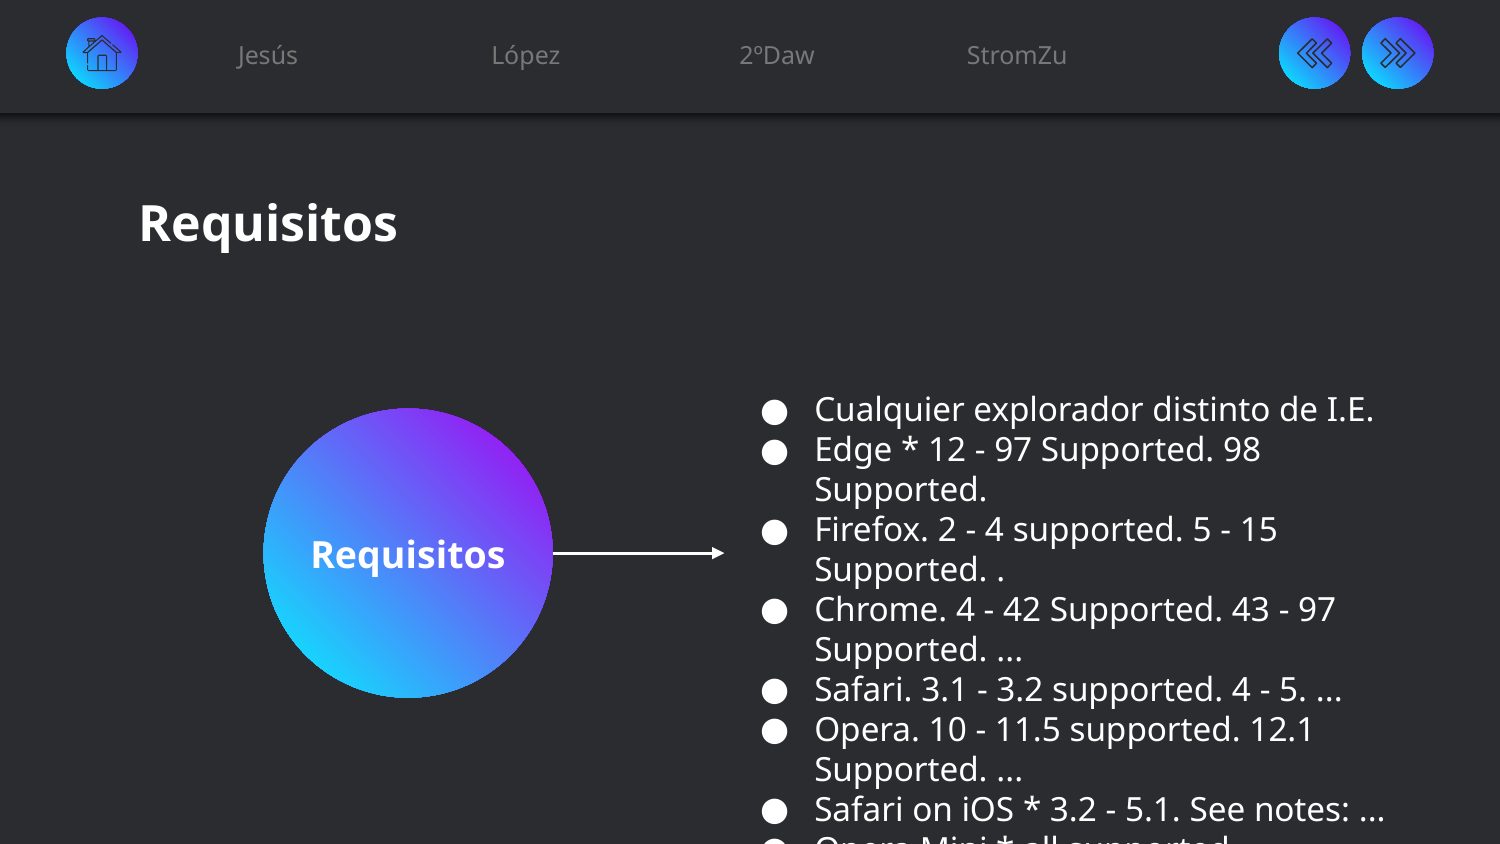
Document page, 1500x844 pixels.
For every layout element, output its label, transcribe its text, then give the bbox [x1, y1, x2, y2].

text_box Jesús [223, 24, 465, 82]
title Requisitos [123, 176, 834, 271]
text_box [66, 17, 138, 89]
text_box [82, 35, 122, 72]
text_box [305, 408, 511, 451]
text_box [525, 468, 553, 639]
text_box [305, 655, 511, 698]
text_box [0, 0, 1500, 113]
text_box [263, 468, 291, 638]
subtitle Requisitos [291, 451, 525, 655]
list Cualquier explorador distinto de I.E. Edge * 12 - 97 Supported. 98 Supported. Firefox. 2 - 4 supported. 5 - 15 Supported. . Chrome. 4 - 42 Supported. 43 - 97 Supported. ... Safari. 3.1 - 3.2 supported. 4 - 5. ... Opera. 10 - 11.5 supported. 12.1 Supported. ... Safari on iOS * 3.2 - 5.1. See notes: ... Opera Mini * all supported. [724, 373, 1450, 733]
text_box StromZu [951, 24, 1194, 82]
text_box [1297, 38, 1332, 68]
text_box 2ºDaw [724, 24, 951, 82]
text_box [1362, 17, 1434, 89]
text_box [1380, 38, 1416, 68]
text_box López [476, 24, 718, 82]
text_box [1279, 17, 1351, 89]
